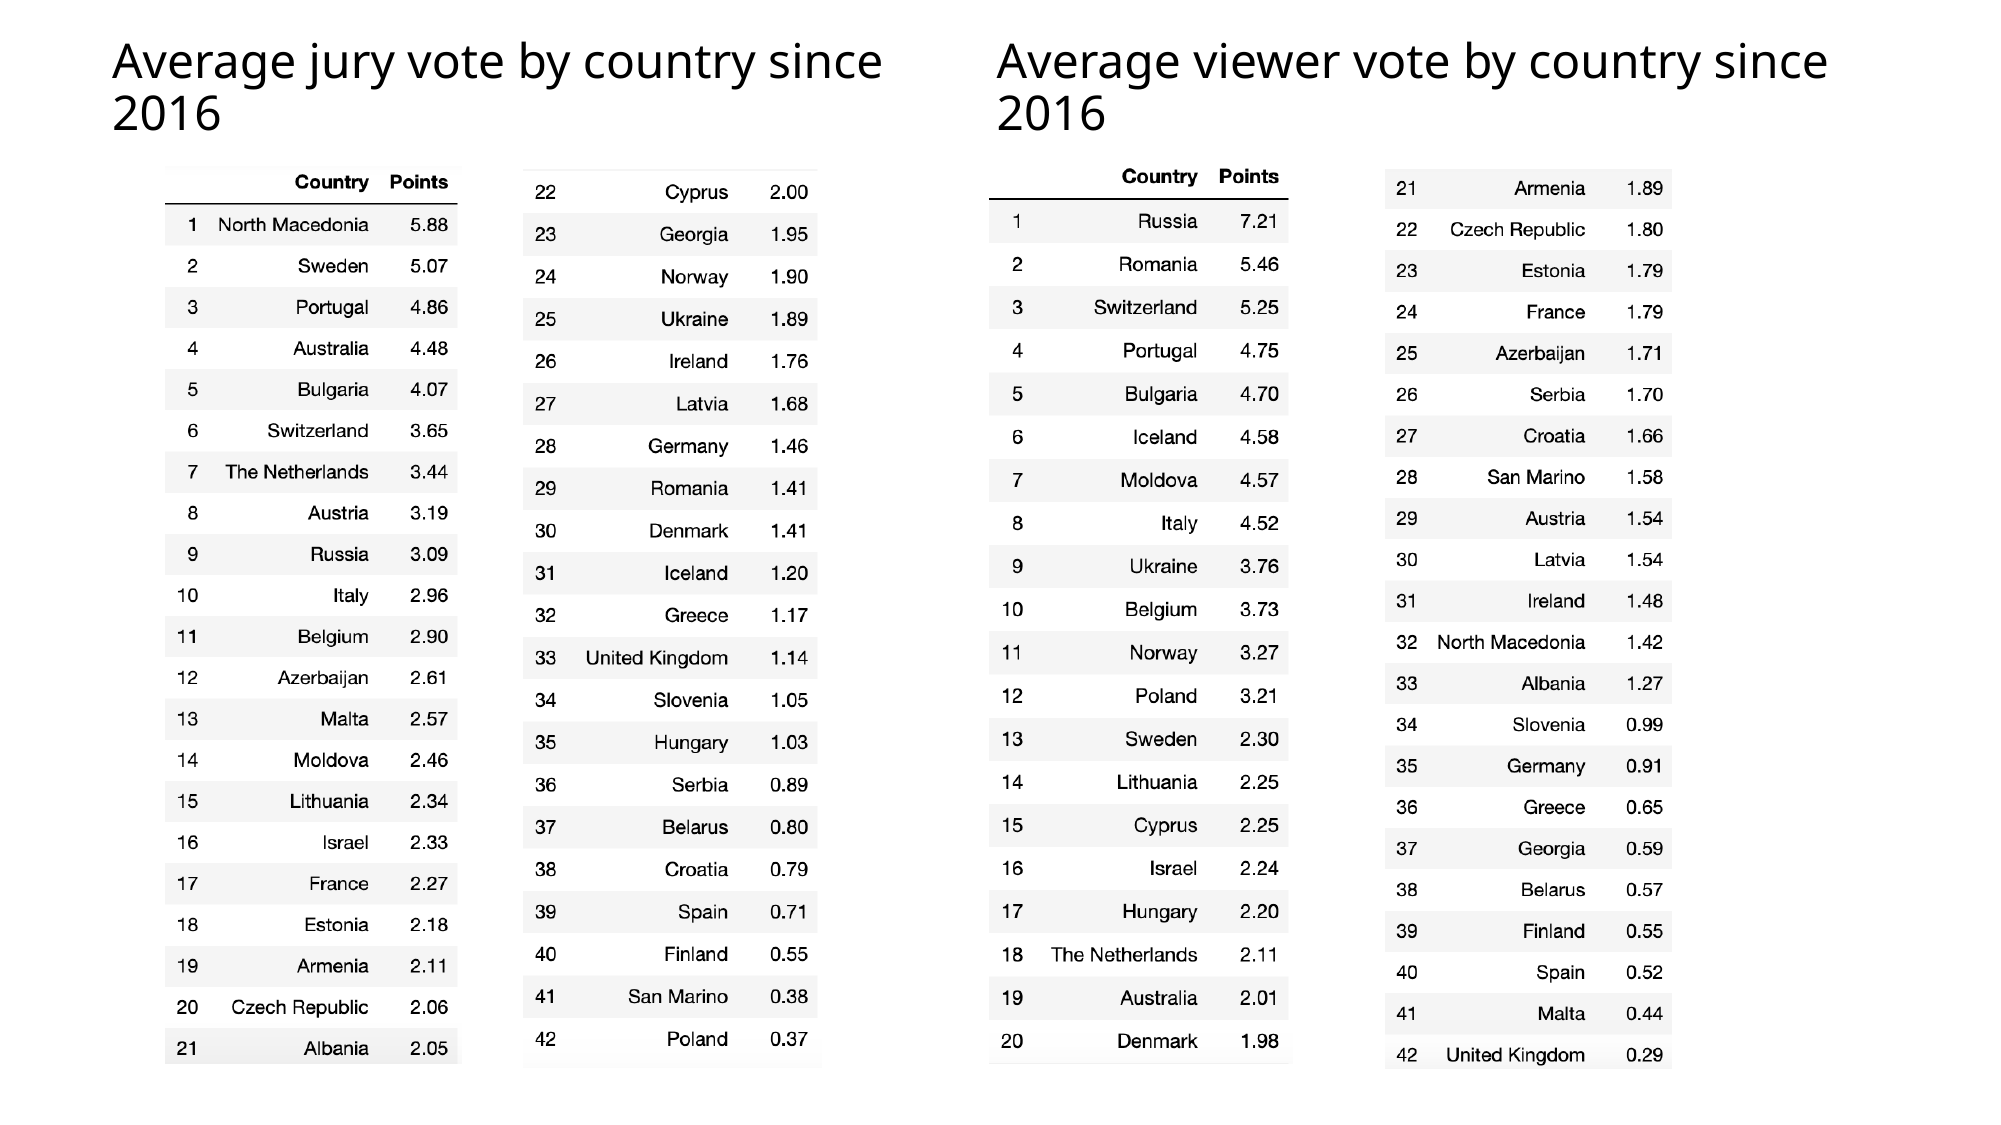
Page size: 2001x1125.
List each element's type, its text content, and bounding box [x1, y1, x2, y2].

picture [523, 169, 822, 1068]
text_box Average viewer vote by country since 2016 [981, 29, 1873, 149]
picture [1385, 169, 1672, 1069]
picture [165, 166, 462, 1064]
title Average jury vote by country since 2016 [97, 29, 935, 149]
picture [989, 148, 1293, 1064]
